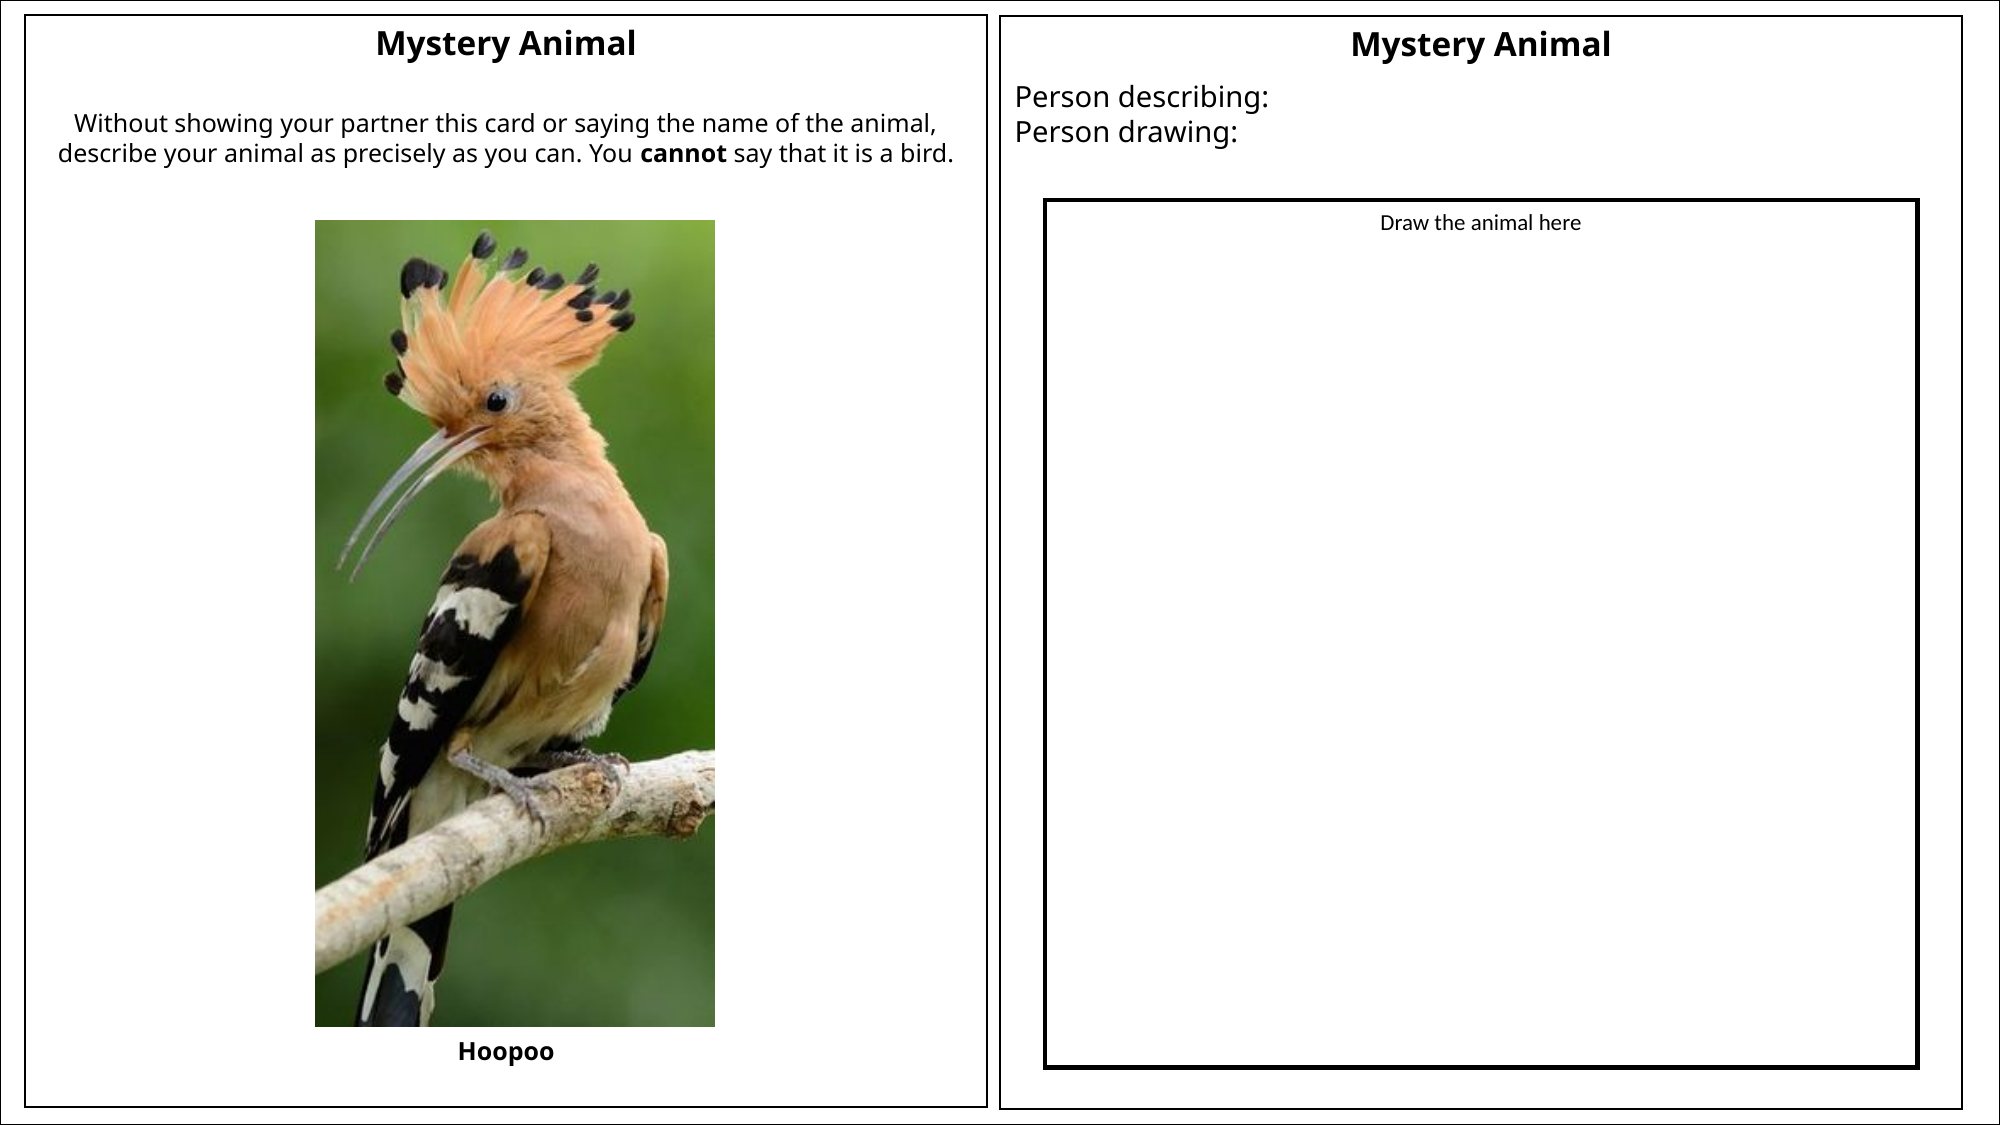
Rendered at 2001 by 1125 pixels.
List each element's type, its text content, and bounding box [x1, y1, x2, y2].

text_box [0, 0, 2000, 1125]
picture [315, 220, 716, 1027]
text_box Mystery Animal Person describing: Person drawing: [999, 15, 1963, 1110]
text_box Draw the animal here [1044, 199, 1918, 1068]
